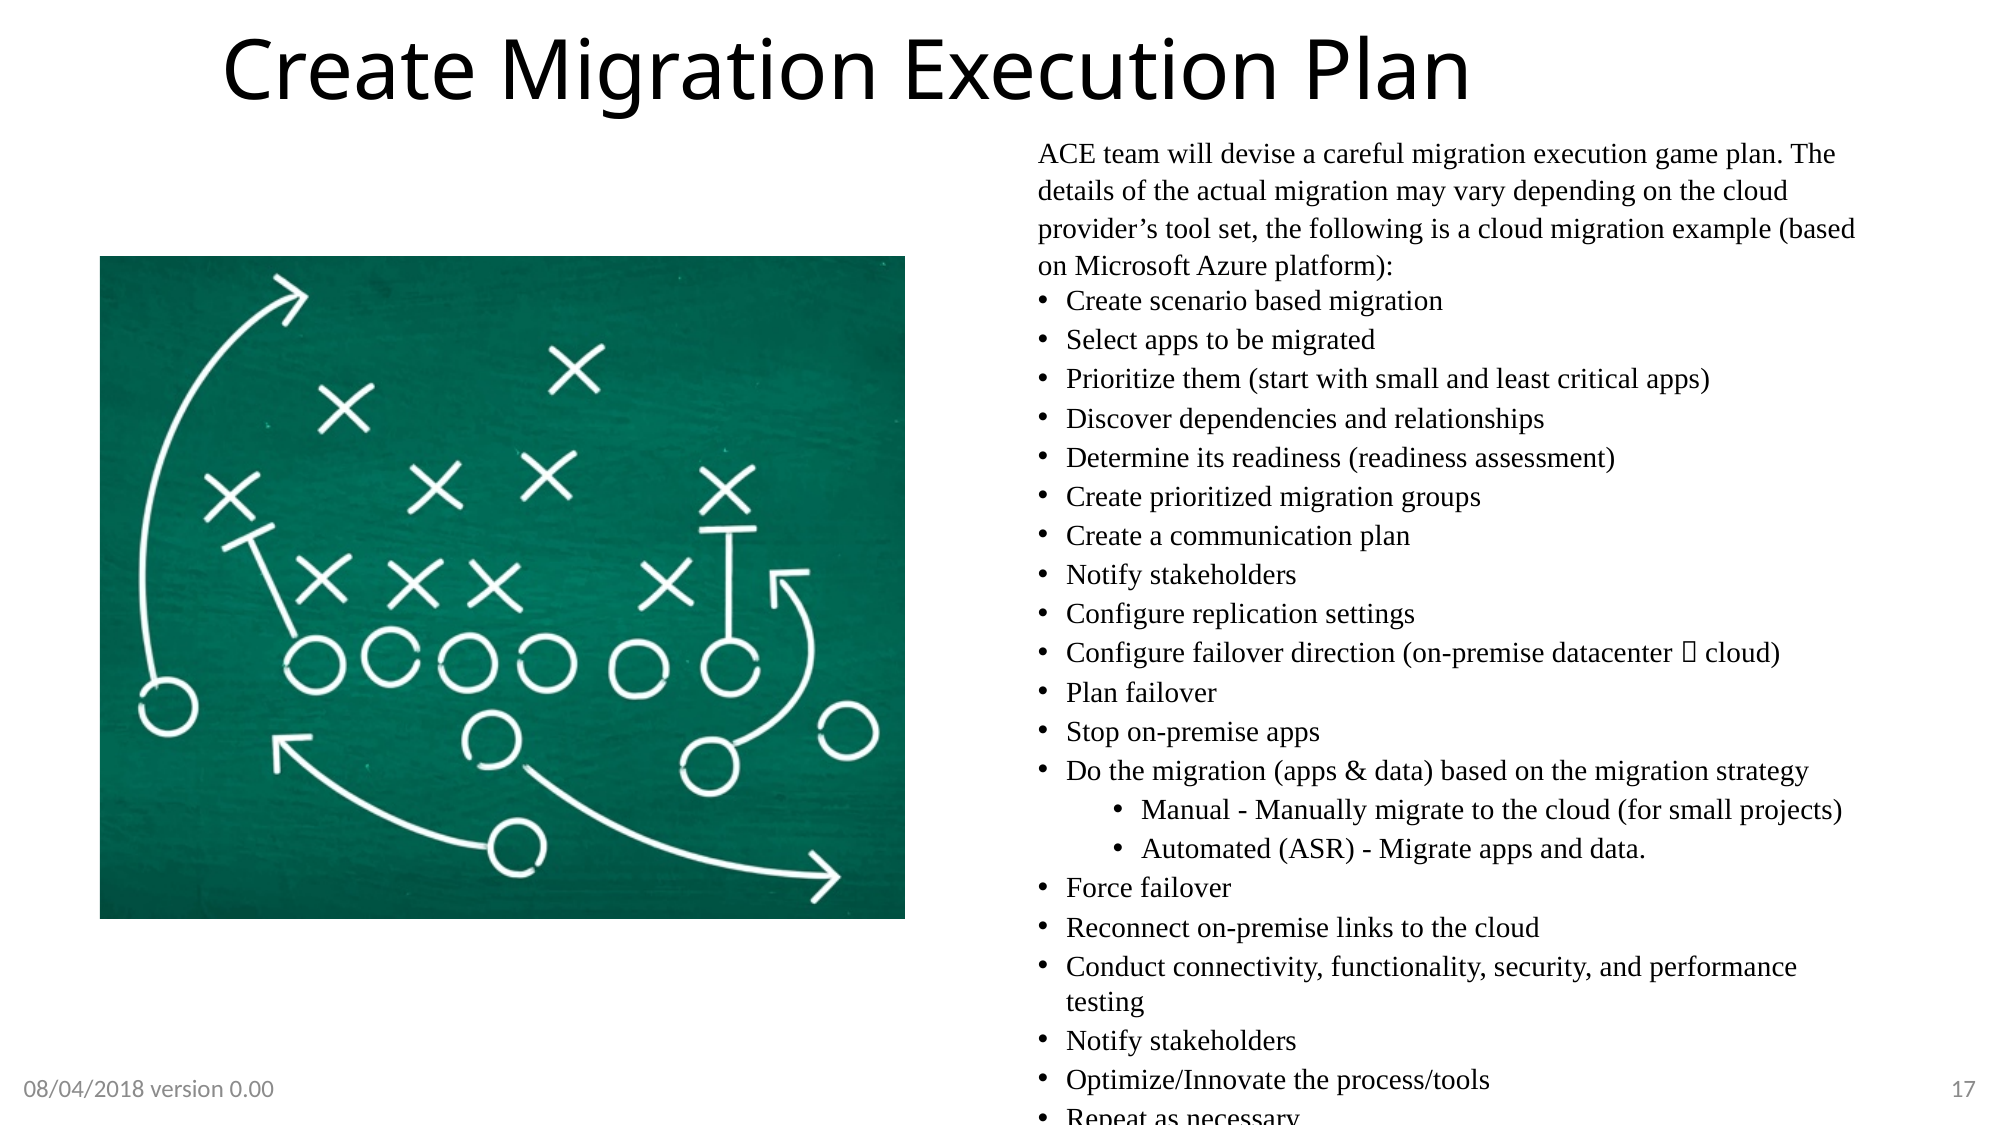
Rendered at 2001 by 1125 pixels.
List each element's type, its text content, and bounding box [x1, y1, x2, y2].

text_box ACE team will devise a careful migration execution game plan. The details of the actual migration may vary depending on the cloud provider’s tool set, the following is a cloud migration example (based on Microsoft Azure platform): Create scenario based migration Select apps to be migrated Prioritize them (start with small and least critical apps) Discover dependencies and relationships Determine its readiness (readiness assessment) Create prioritized migration groups Create a communication plan Notify stakeholders Configure replication settings Configure failover direction (on-premise datacenter  cloud) Plan failover Stop on-premise apps Do the migration (apps & data) based on the migration strategy Manual - Manually migrate to the cloud (for small projects) Automated (ASR) - Migrate apps and data. Force failover Reconnect on-premise links to the cloud Conduct connectivity, functionality, security, and performance testing Notify stakeholders Optimize/Innovate the process/tools Repeat as necessary [1023, 124, 1895, 1125]
slide_number 17 [1541, 1057, 1992, 1118]
text_box Create Migration Execution Plan [206, 8, 1604, 124]
picture [99, 256, 905, 919]
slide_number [8, 1057, 459, 1118]
